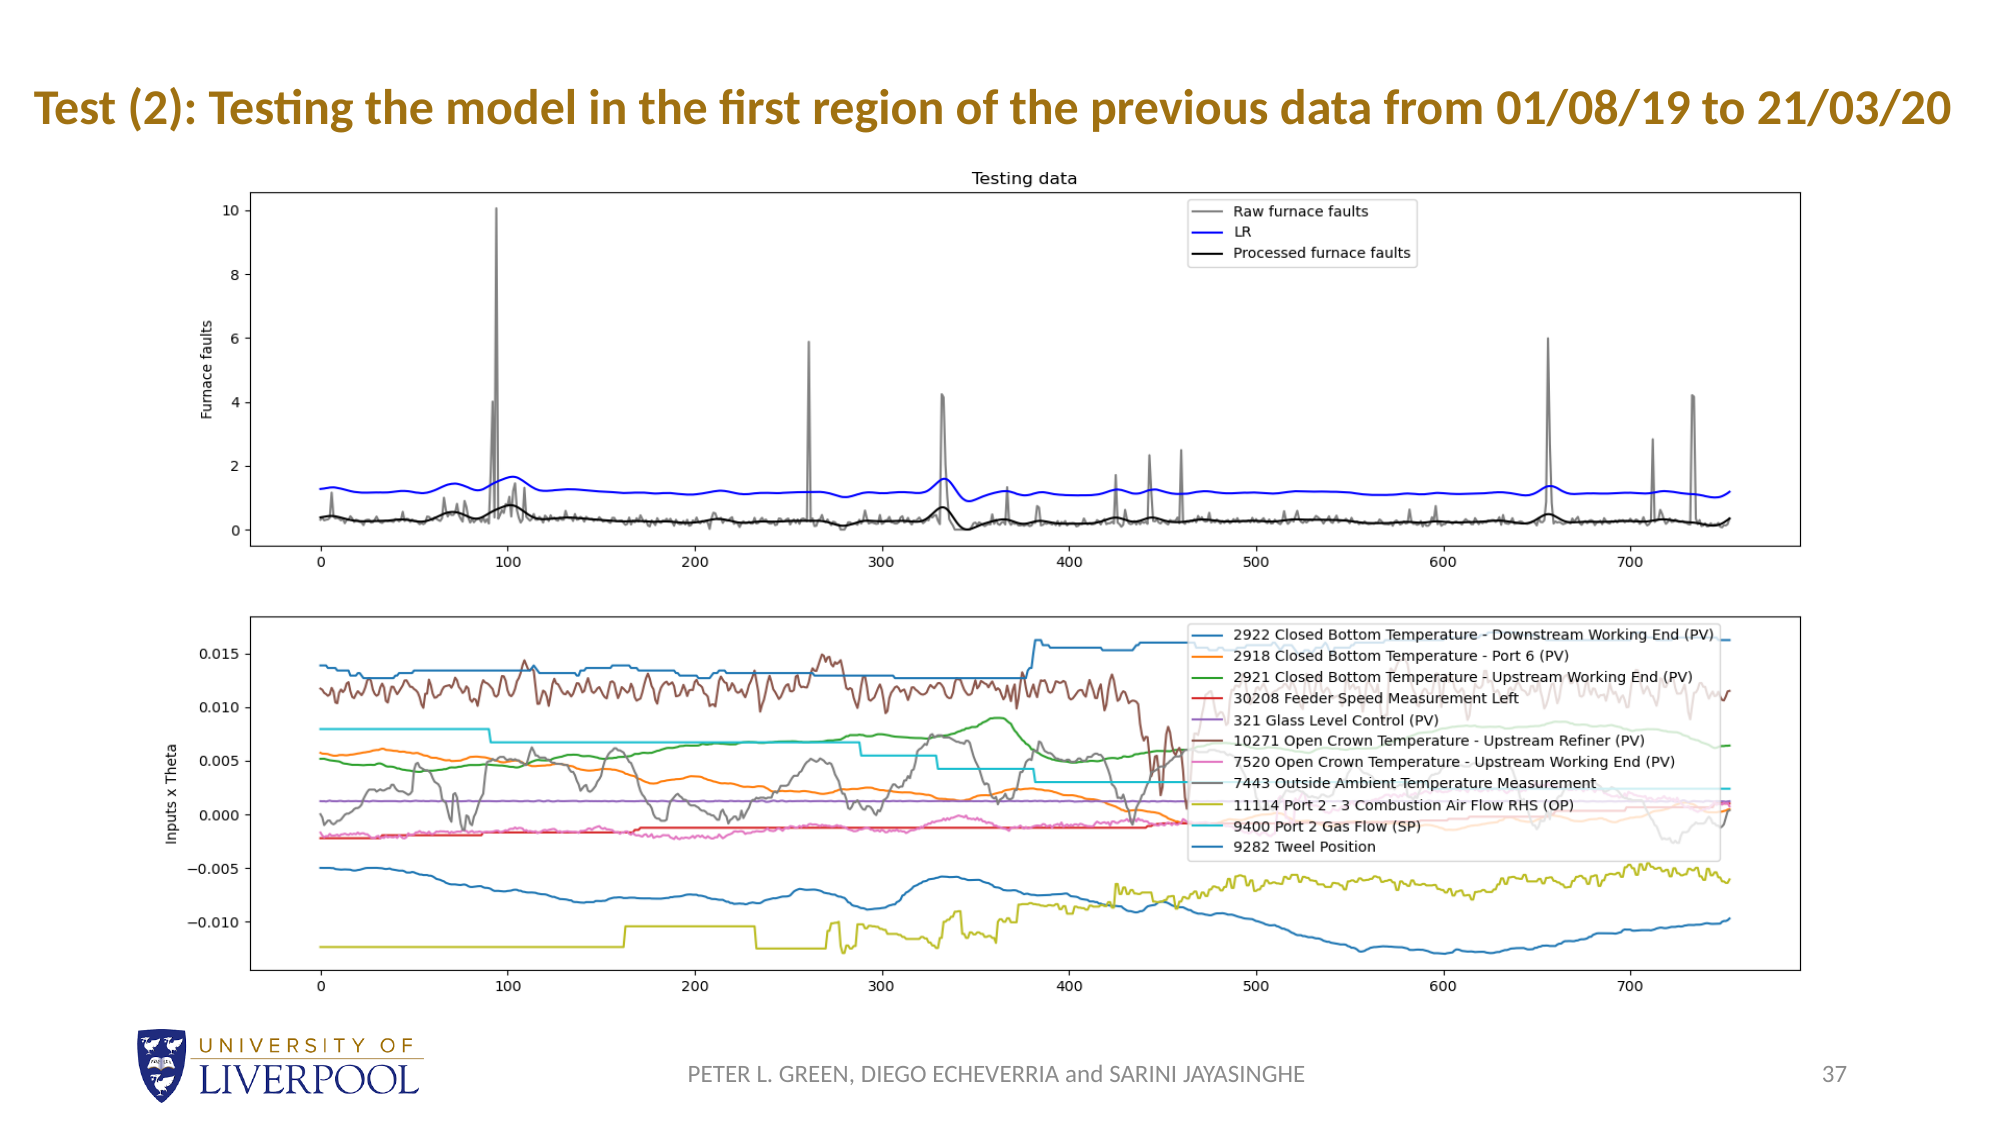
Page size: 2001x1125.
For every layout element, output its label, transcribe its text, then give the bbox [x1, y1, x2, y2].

slide_number 37 [1412, 1042, 1863, 1103]
text_box Test (2): Testing the model in the first region of the previous data from 01/08/19 to 21/03/20 [18, 62, 1990, 143]
picture [137, 1029, 424, 1103]
picture [161, 170, 1806, 1004]
footer PETER L. GREEN, DIEGO ECHEVERRIA and SARINI JAYASINGHE [662, 1042, 1338, 1103]
